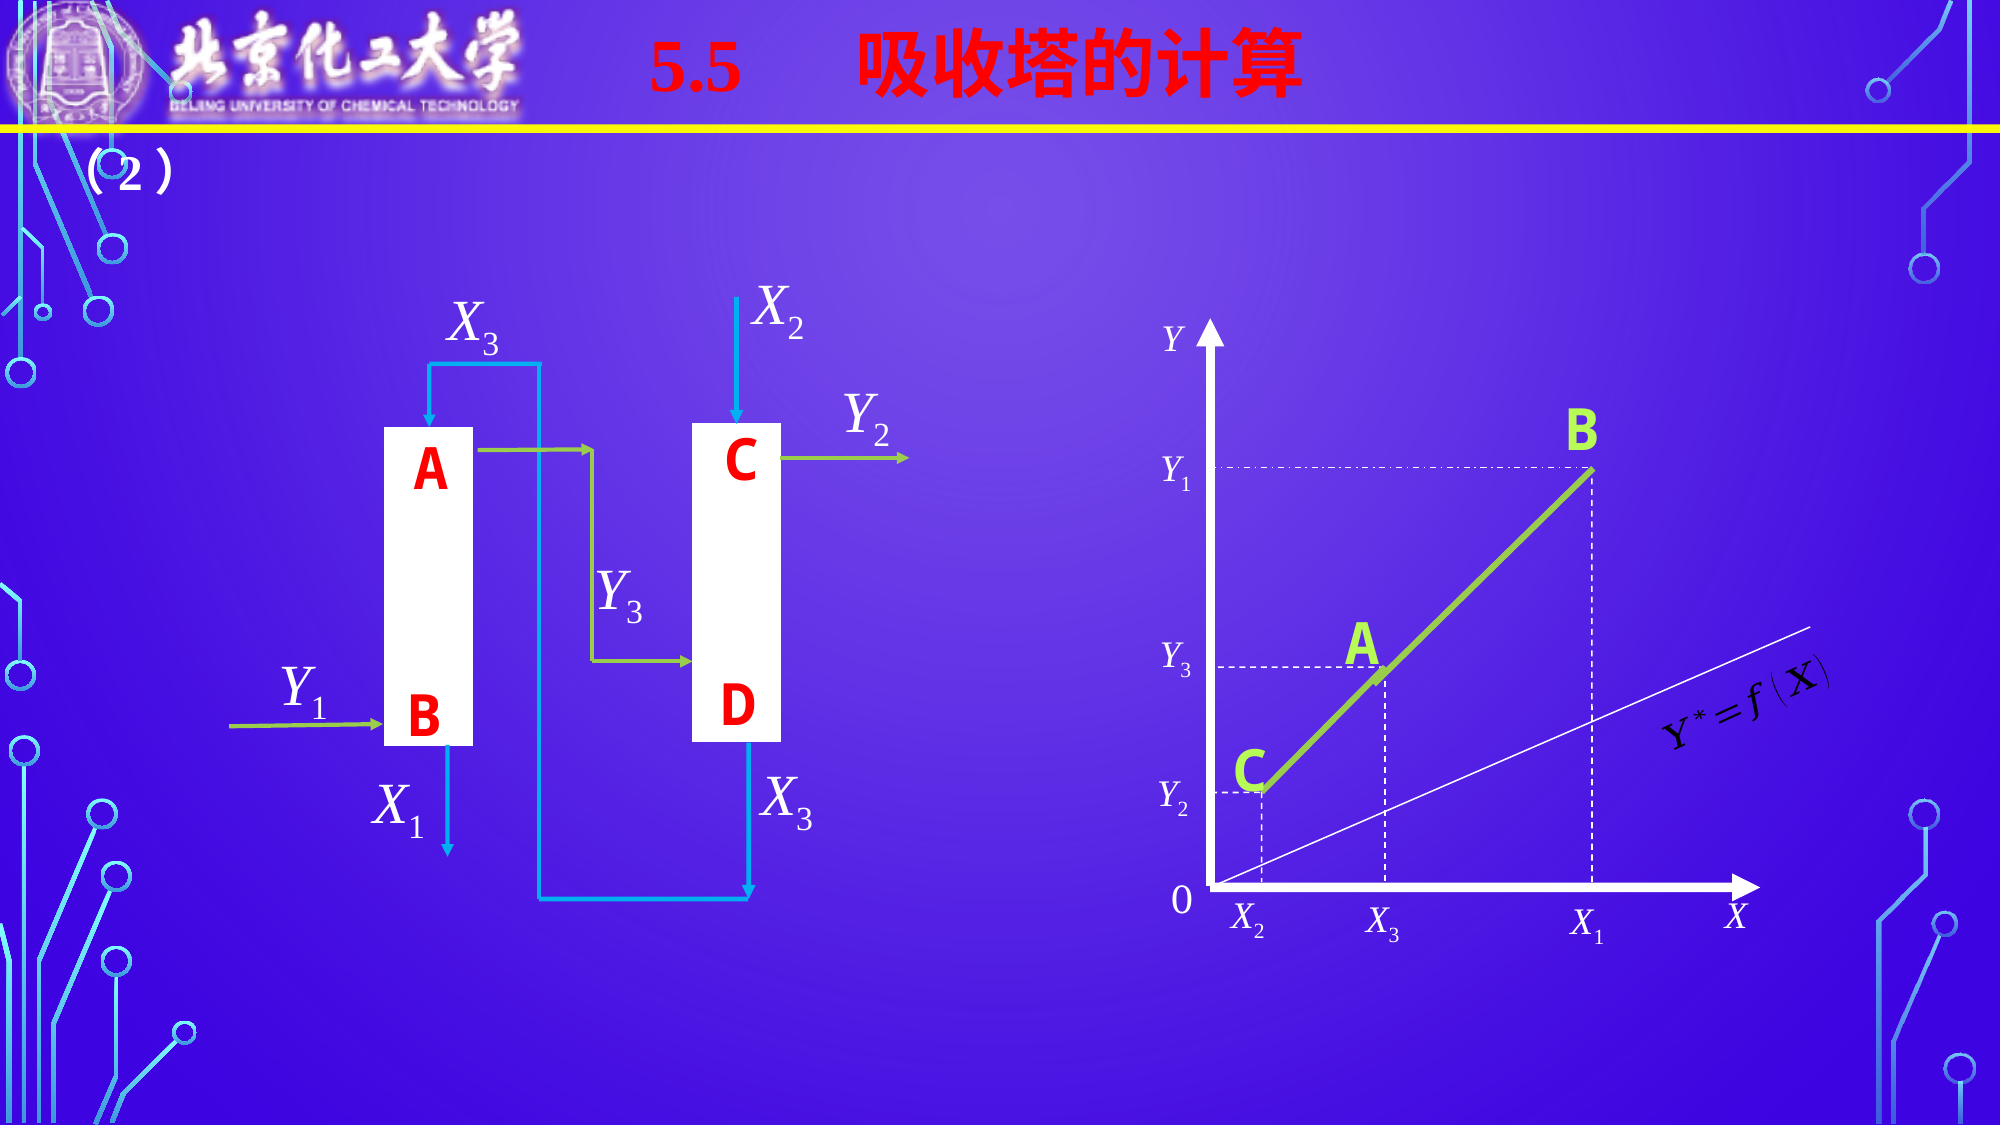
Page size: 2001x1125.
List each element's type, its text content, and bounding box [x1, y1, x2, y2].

text_box 5.5 吸收塔的计算 [634, 8, 1451, 114]
picture [5, 0, 531, 124]
text_box （2） [41, 133, 292, 208]
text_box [228, 258, 932, 900]
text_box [1140, 306, 1836, 951]
